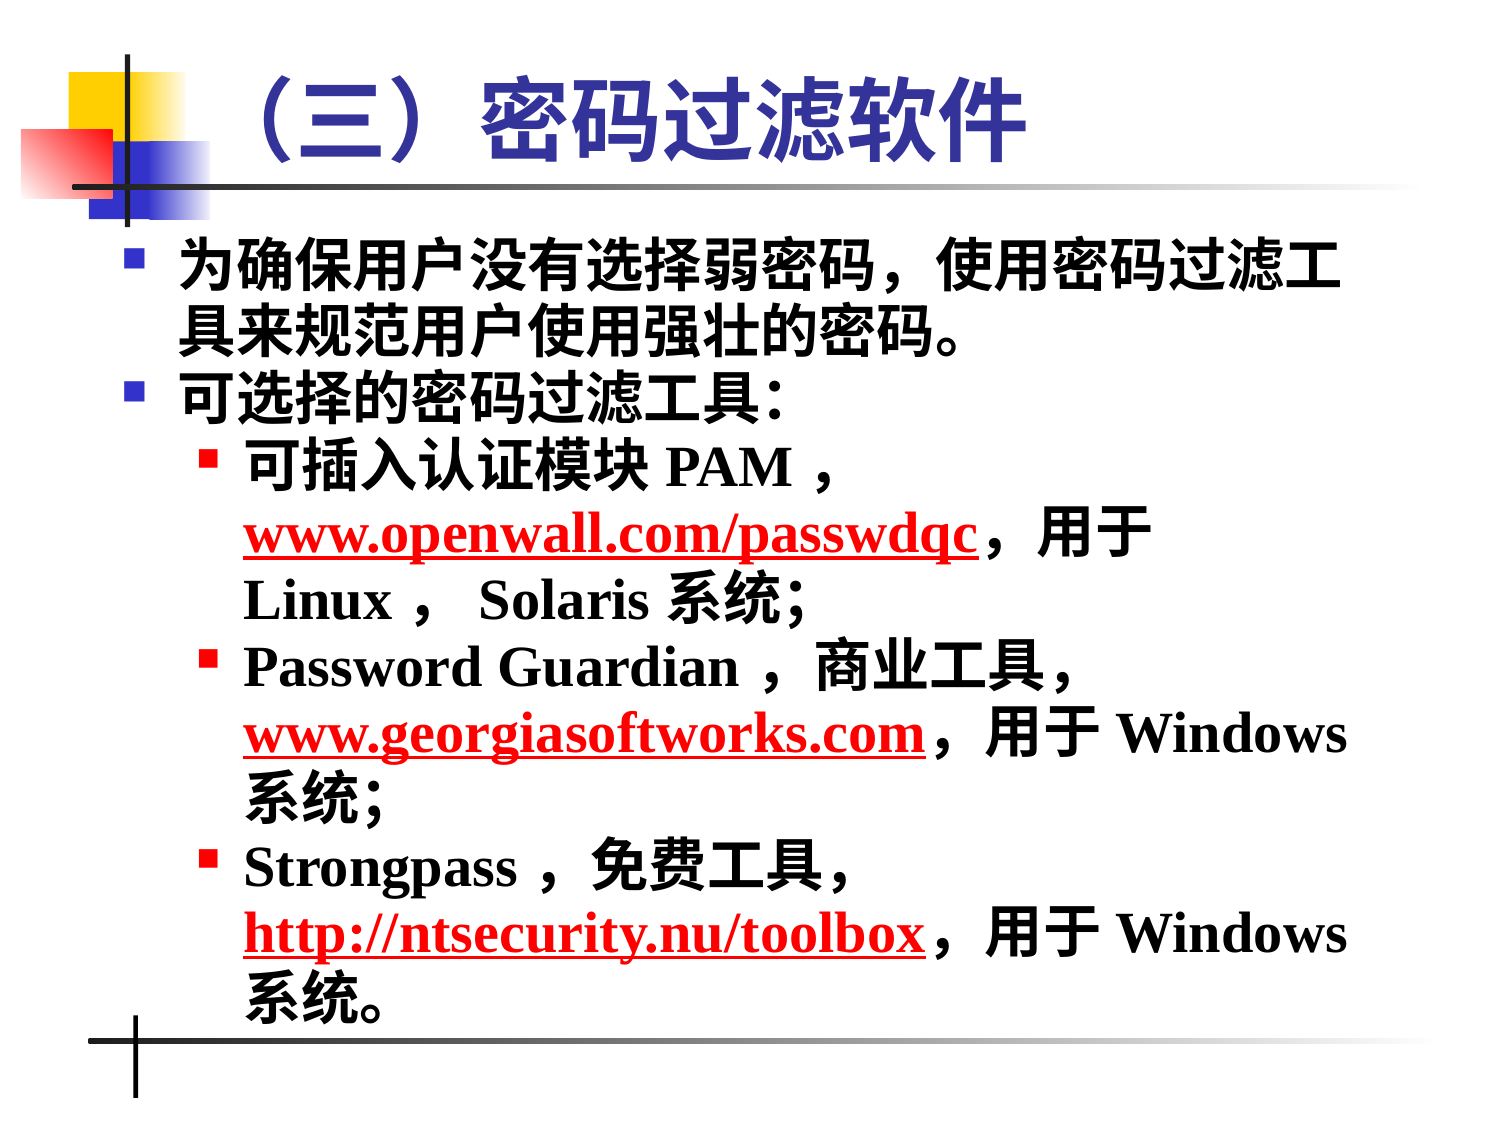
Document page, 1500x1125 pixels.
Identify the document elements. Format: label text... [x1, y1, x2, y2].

title （三）密码过滤软件 [188, 23, 1468, 181]
list 为确保用户没有选择弱密码，使用密码过滤工具来规范用户使用强壮的密码。 可选择的密码过滤工具： 可插入认证模块PAM，www.openwall.com/passwdqc，用于Linux，Solaris系统； Password Guardian，商业工具，www.georgiasoftworks.com，用于Windows系统； Strongpass，免费工具，http://ntsecurity.nu/toolbox，用于Windows系统。 [106, 223, 1382, 1034]
